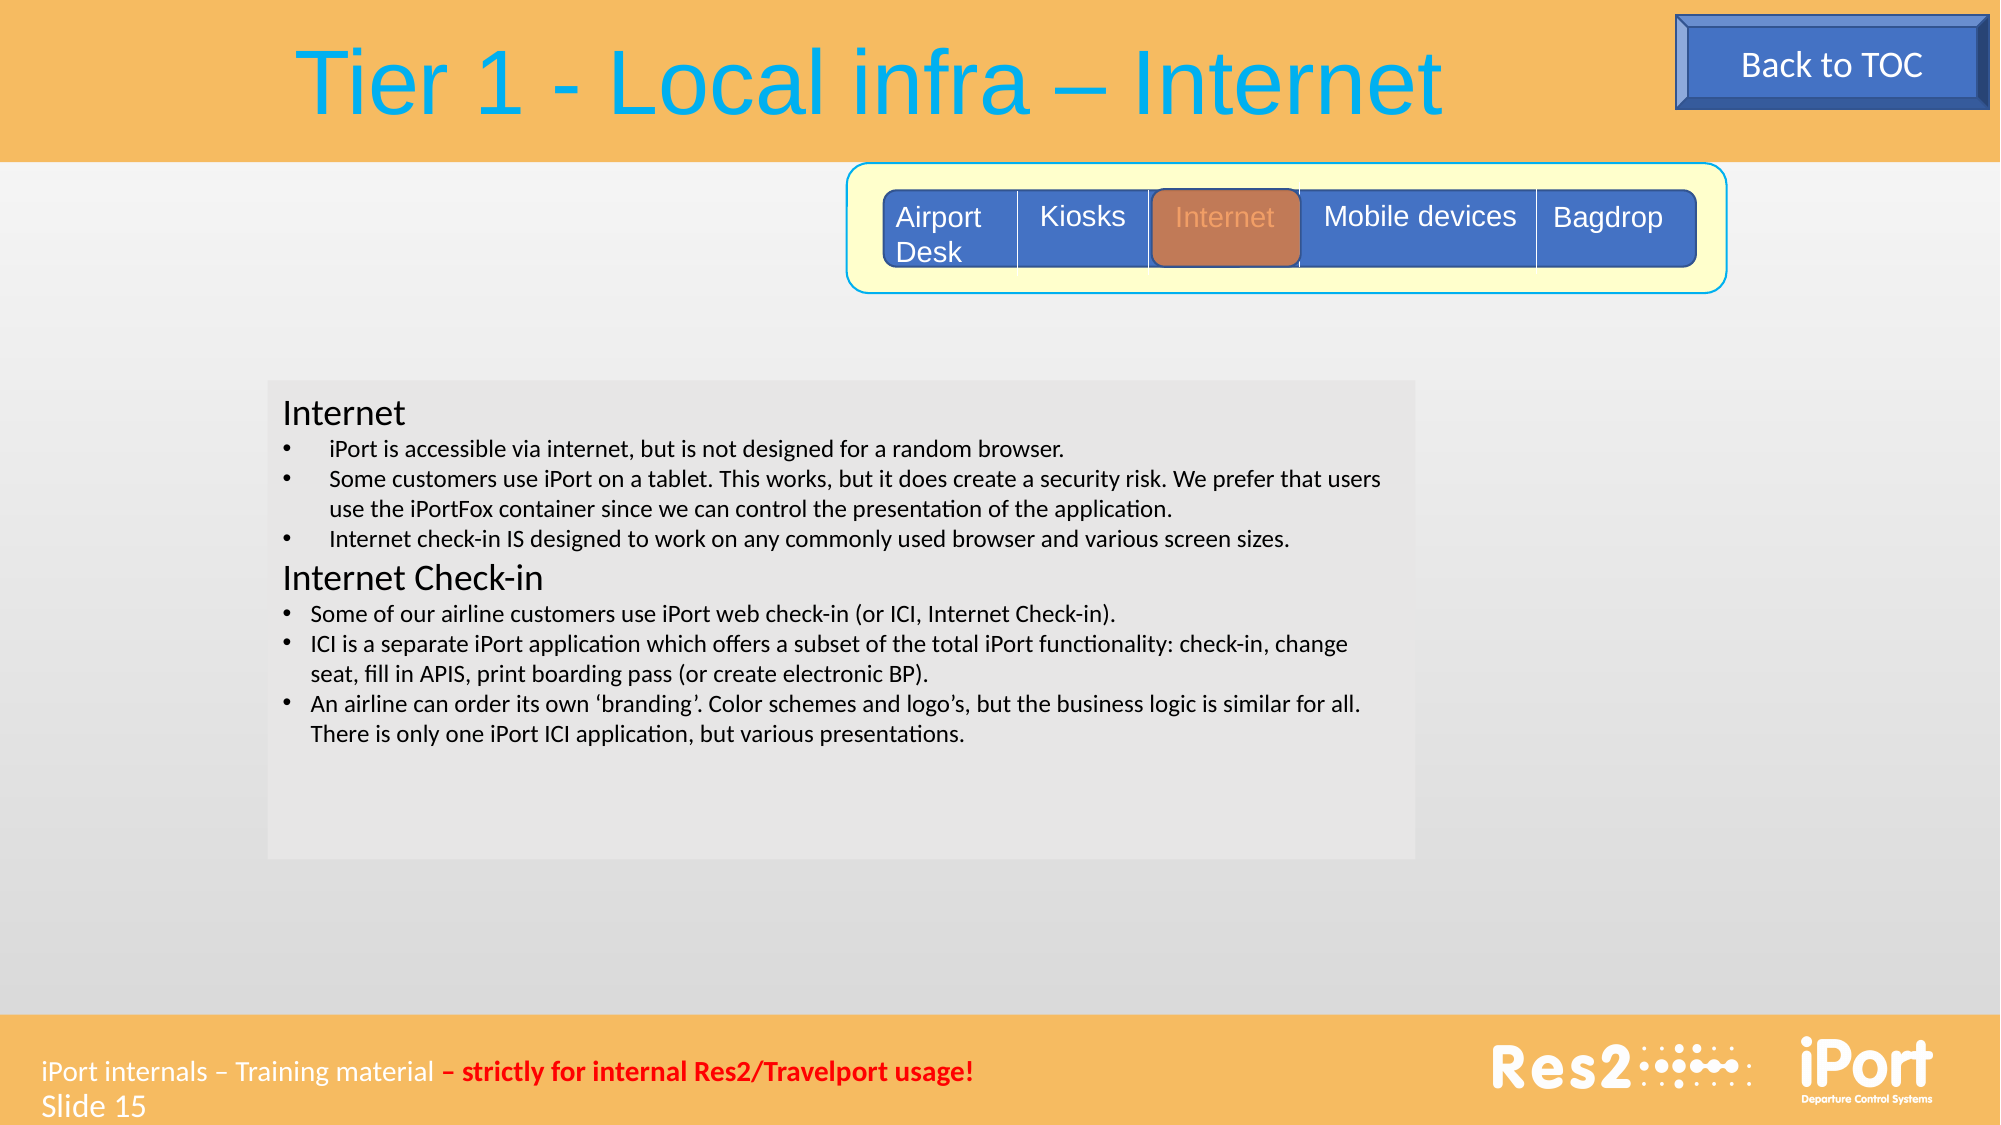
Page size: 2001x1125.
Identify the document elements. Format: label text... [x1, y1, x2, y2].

text_box CUTE airport [1680, 16, 1985, 26]
picture [1801, 1036, 1933, 1105]
text_box [1292, 189, 1535, 268]
text_box Back to TOC [1675, 14, 1990, 111]
text_box Tier 1 - Local infra – Internet [280, 15, 1460, 140]
text_box [1537, 189, 1697, 268]
text_box Mobile devices [1308, 189, 1533, 240]
text_box [1150, 188, 1299, 268]
text_box [1149, 189, 1160, 268]
text_box [845, 162, 1728, 295]
text_box Airport Desk [880, 190, 997, 276]
text_box [892, 189, 1148, 268]
text_box Bagdrop [1538, 191, 1679, 242]
picture [1493, 1044, 1751, 1089]
text_box Internet iPort is accessible via internet, but is not designed for a random browser. Some customers use iPort on a tablet. This works, but it does create a security risk. We prefer that users use the iPortFox container since we can control the presentation of the application. Internet check-in IS designed to work on any commonly used browser and various screen sizes. Internet Check-in Some of our airline customers use iPort web check-in (or ICI, Internet Check-in). ICI is a separate iPort application which offers a subset of the total iPort functionality: check-in, change seat, fill in APIS, print boarding pass (or create electronic BP). An airline can order its own ‘branding’. Color schemes and logo’s, but the business logic is similar for all. There is only one iPort ICI application, but various presentations. [267, 380, 1416, 860]
text_box Kiosks [1025, 189, 1142, 240]
text_box XMLEPN02 [1677, 19, 1687, 105]
